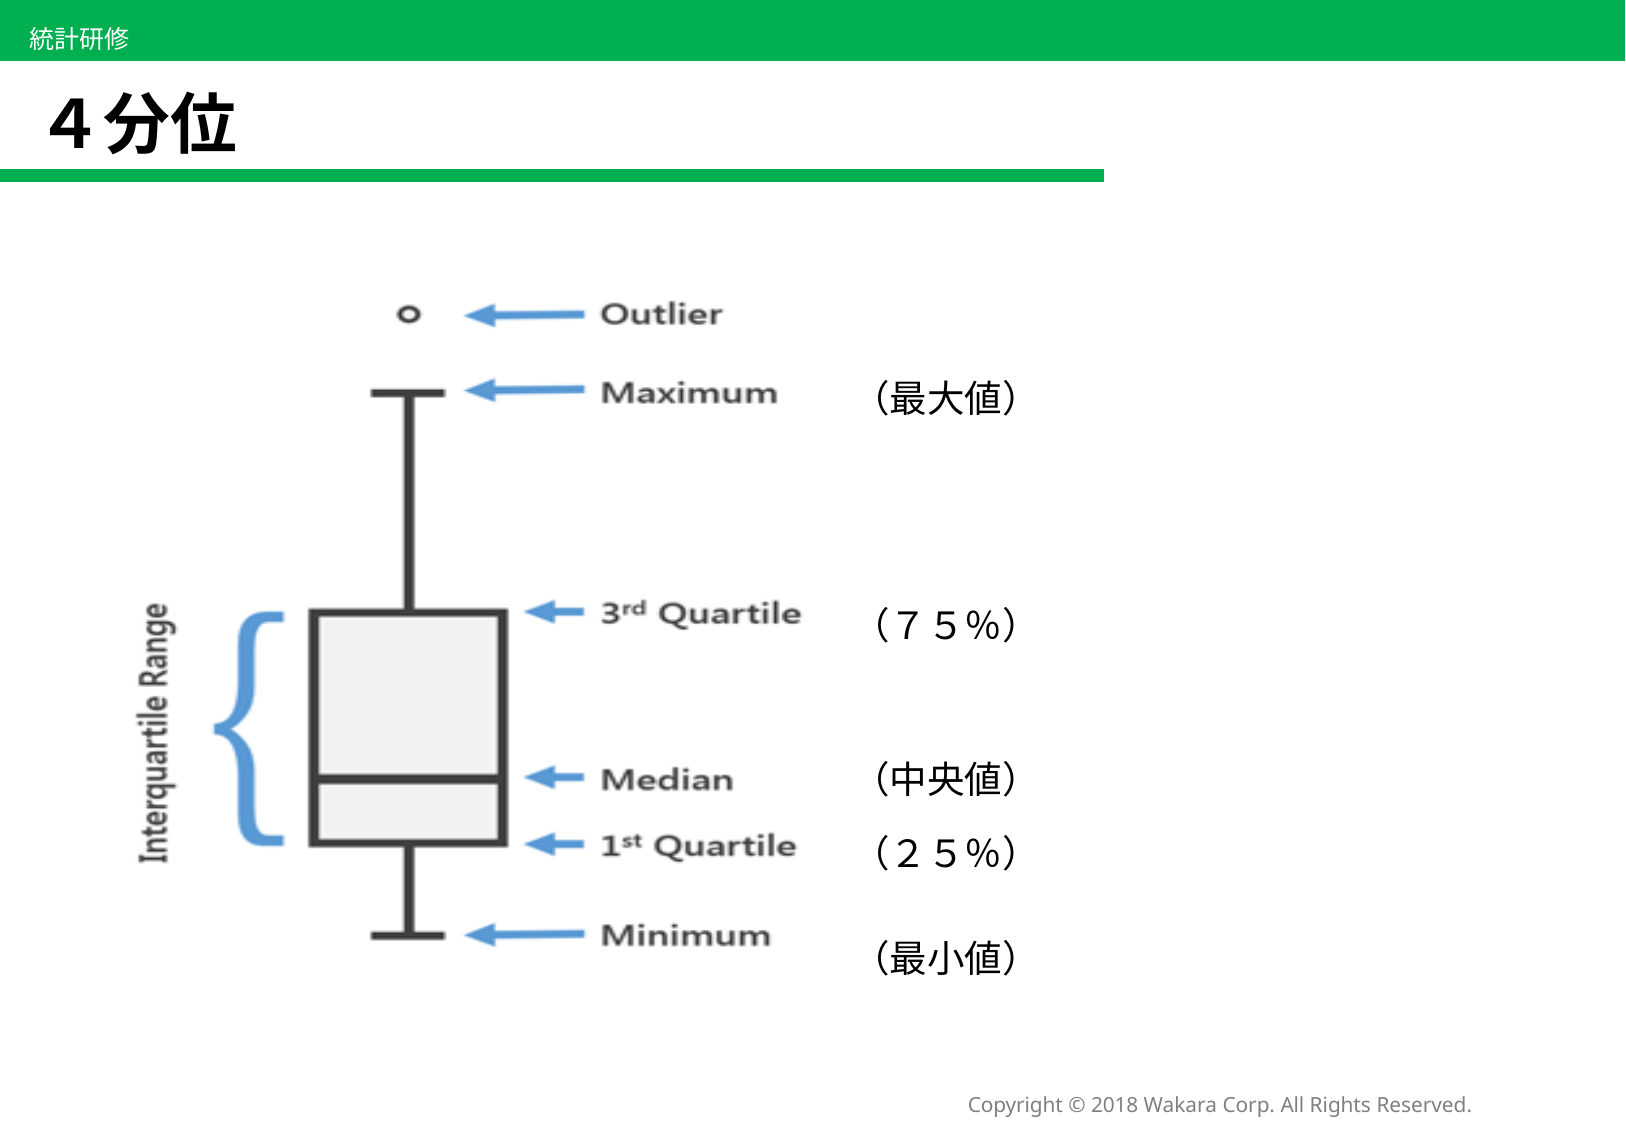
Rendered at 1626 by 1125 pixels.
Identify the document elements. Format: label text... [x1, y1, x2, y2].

text_box （２５％） [866, 822, 1055, 883]
text_box （最大値） [866, 367, 1055, 428]
title ４分位 [21, 59, 1577, 171]
text_box （最小値） [837, 927, 1055, 988]
text_box （中央値） [866, 749, 1055, 809]
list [85, 272, 866, 982]
text_box （７５％） [866, 595, 1055, 655]
